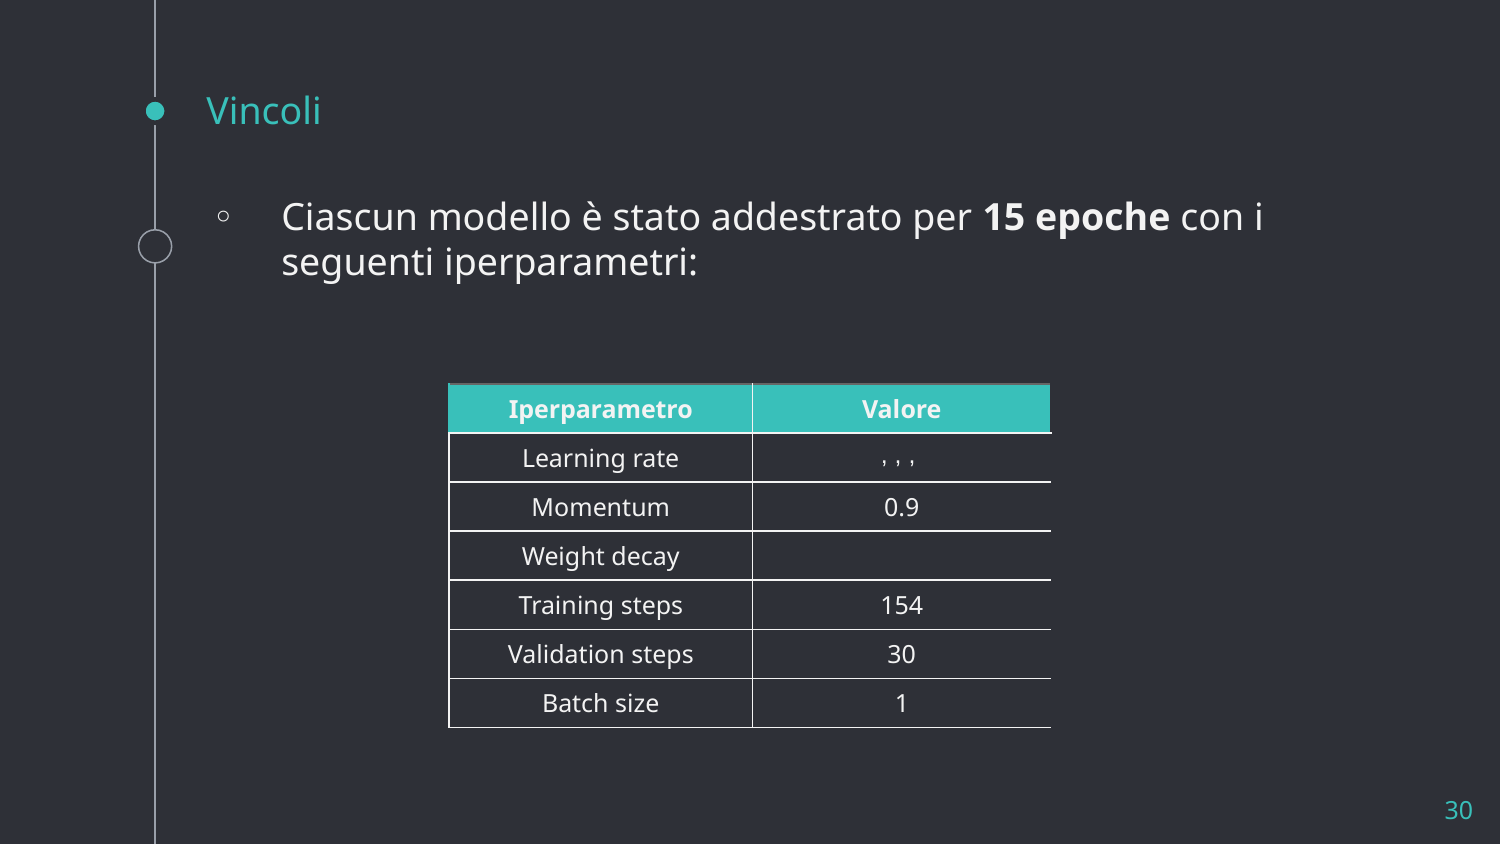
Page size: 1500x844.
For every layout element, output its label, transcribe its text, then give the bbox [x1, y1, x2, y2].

title Vincoli [191, 90, 1317, 147]
list Ciascun modello è stato addestrato per 15 epoche con i seguenti iperparametri: [191, 178, 1317, 790]
slide_number 30 [1398, 779, 1489, 832]
